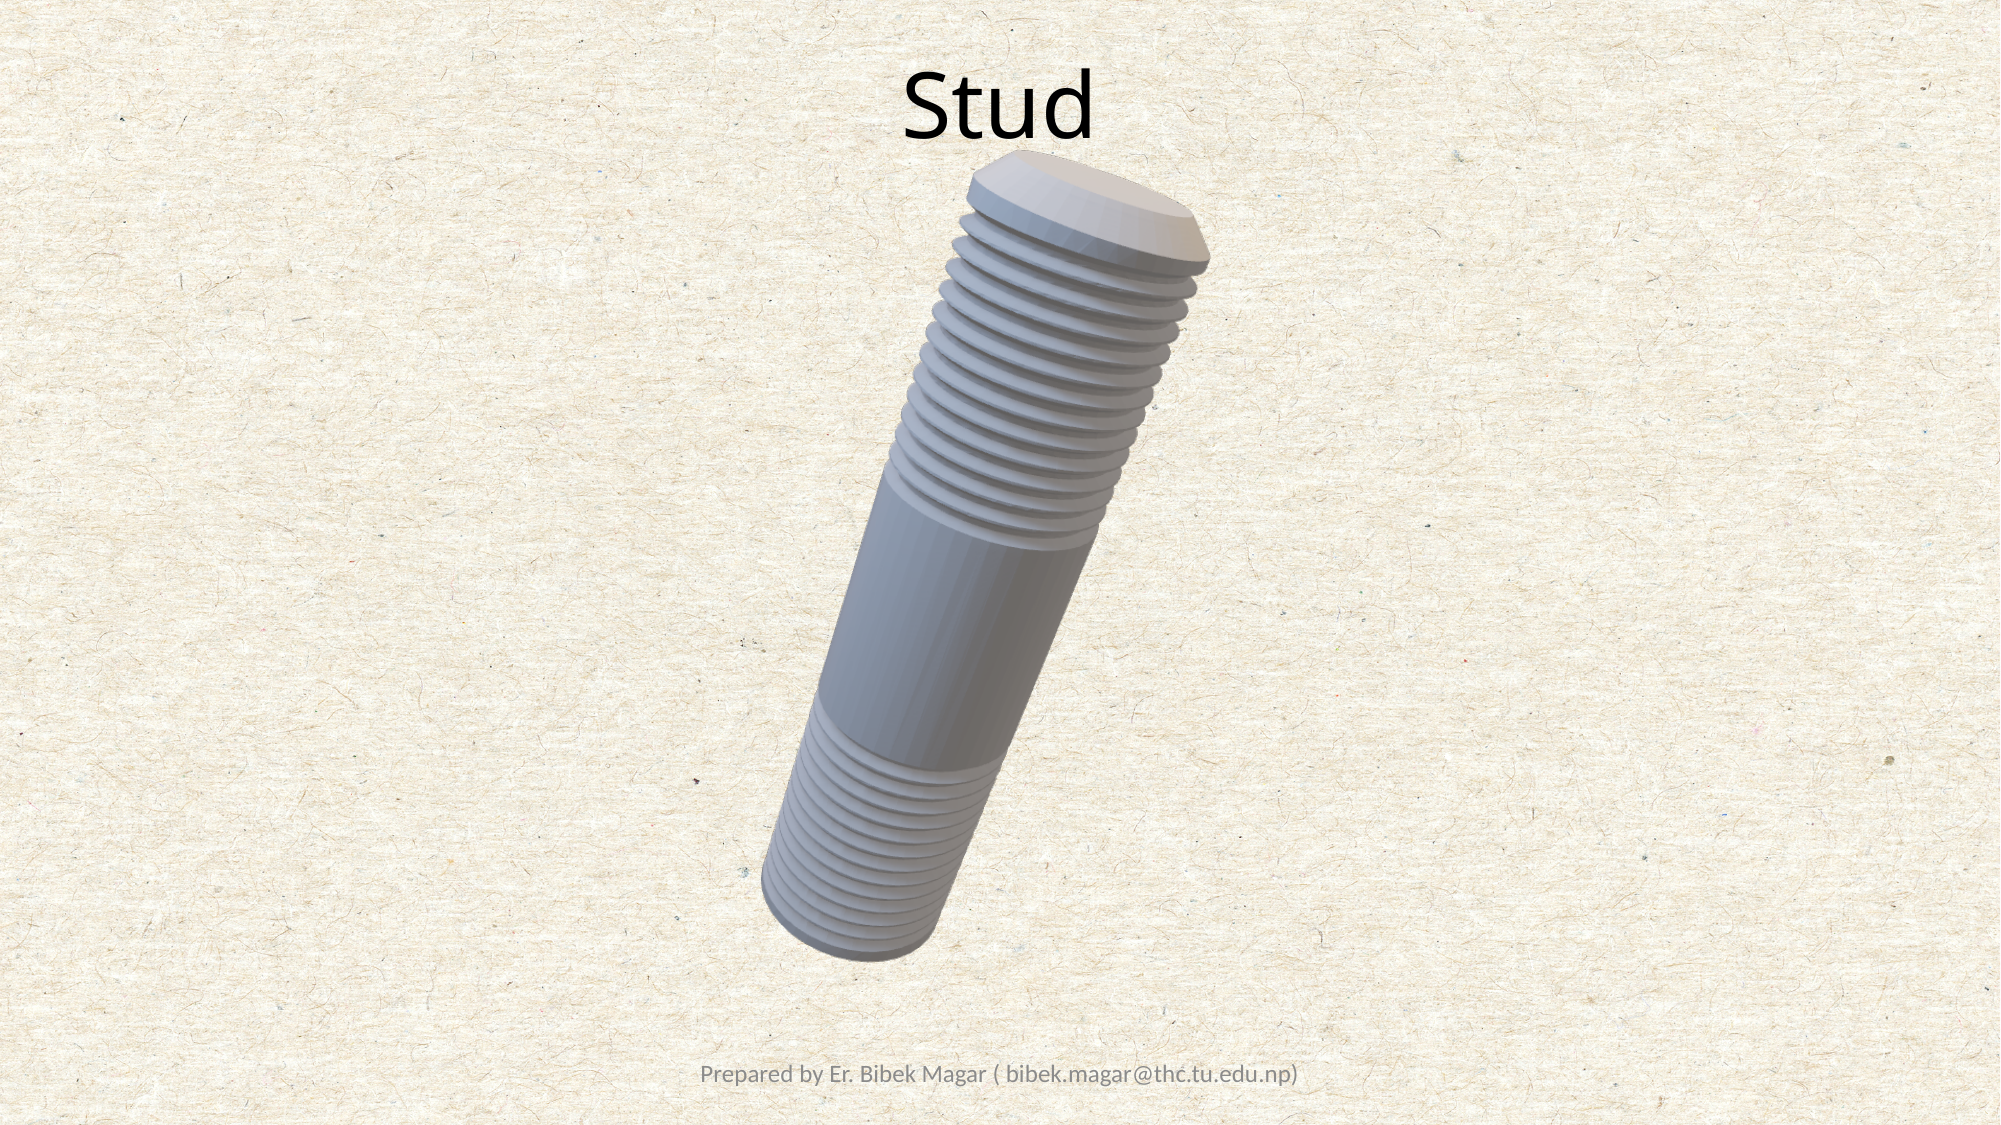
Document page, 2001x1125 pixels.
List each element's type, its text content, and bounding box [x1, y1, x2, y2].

title Stud [137, 0, 1863, 218]
footer Prepared by Er. Bibek Magar ( bibek.magar@thc.tu.edu.np) [662, 1042, 1338, 1103]
picture [0, 0, 2001, 1125]
